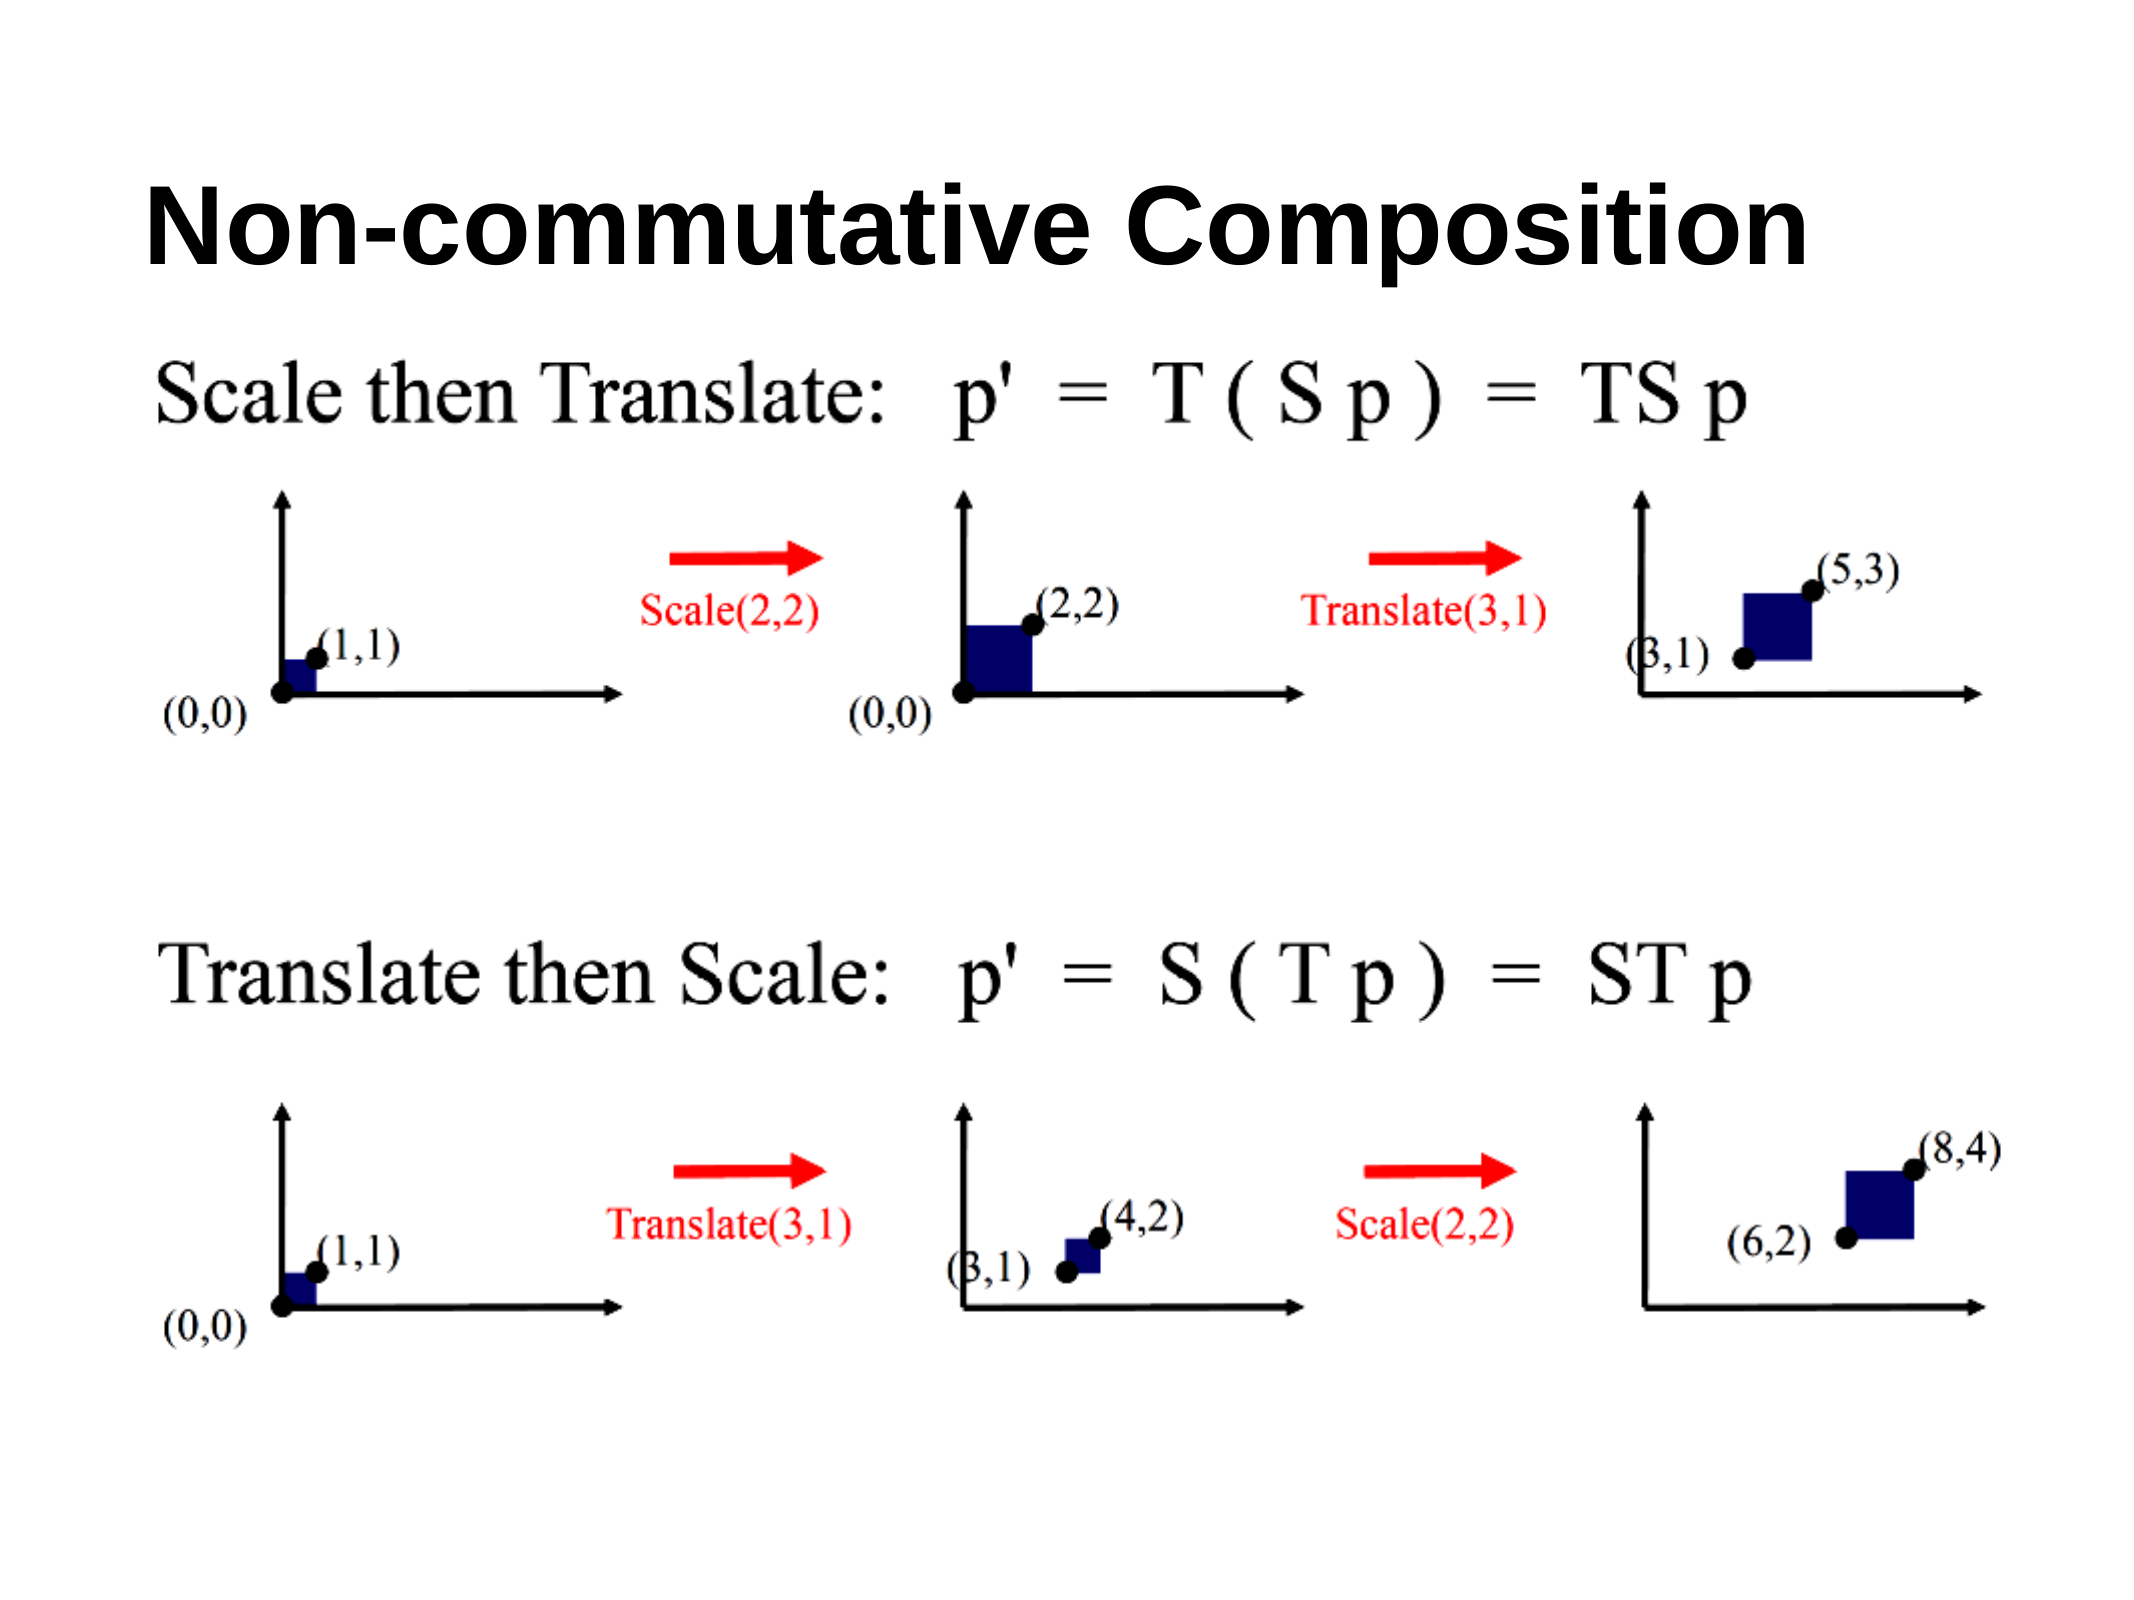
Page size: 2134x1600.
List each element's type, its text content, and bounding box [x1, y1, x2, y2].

text_box Non-commutative Composition [129, 99, 2092, 295]
picture [129, 337, 2041, 1388]
